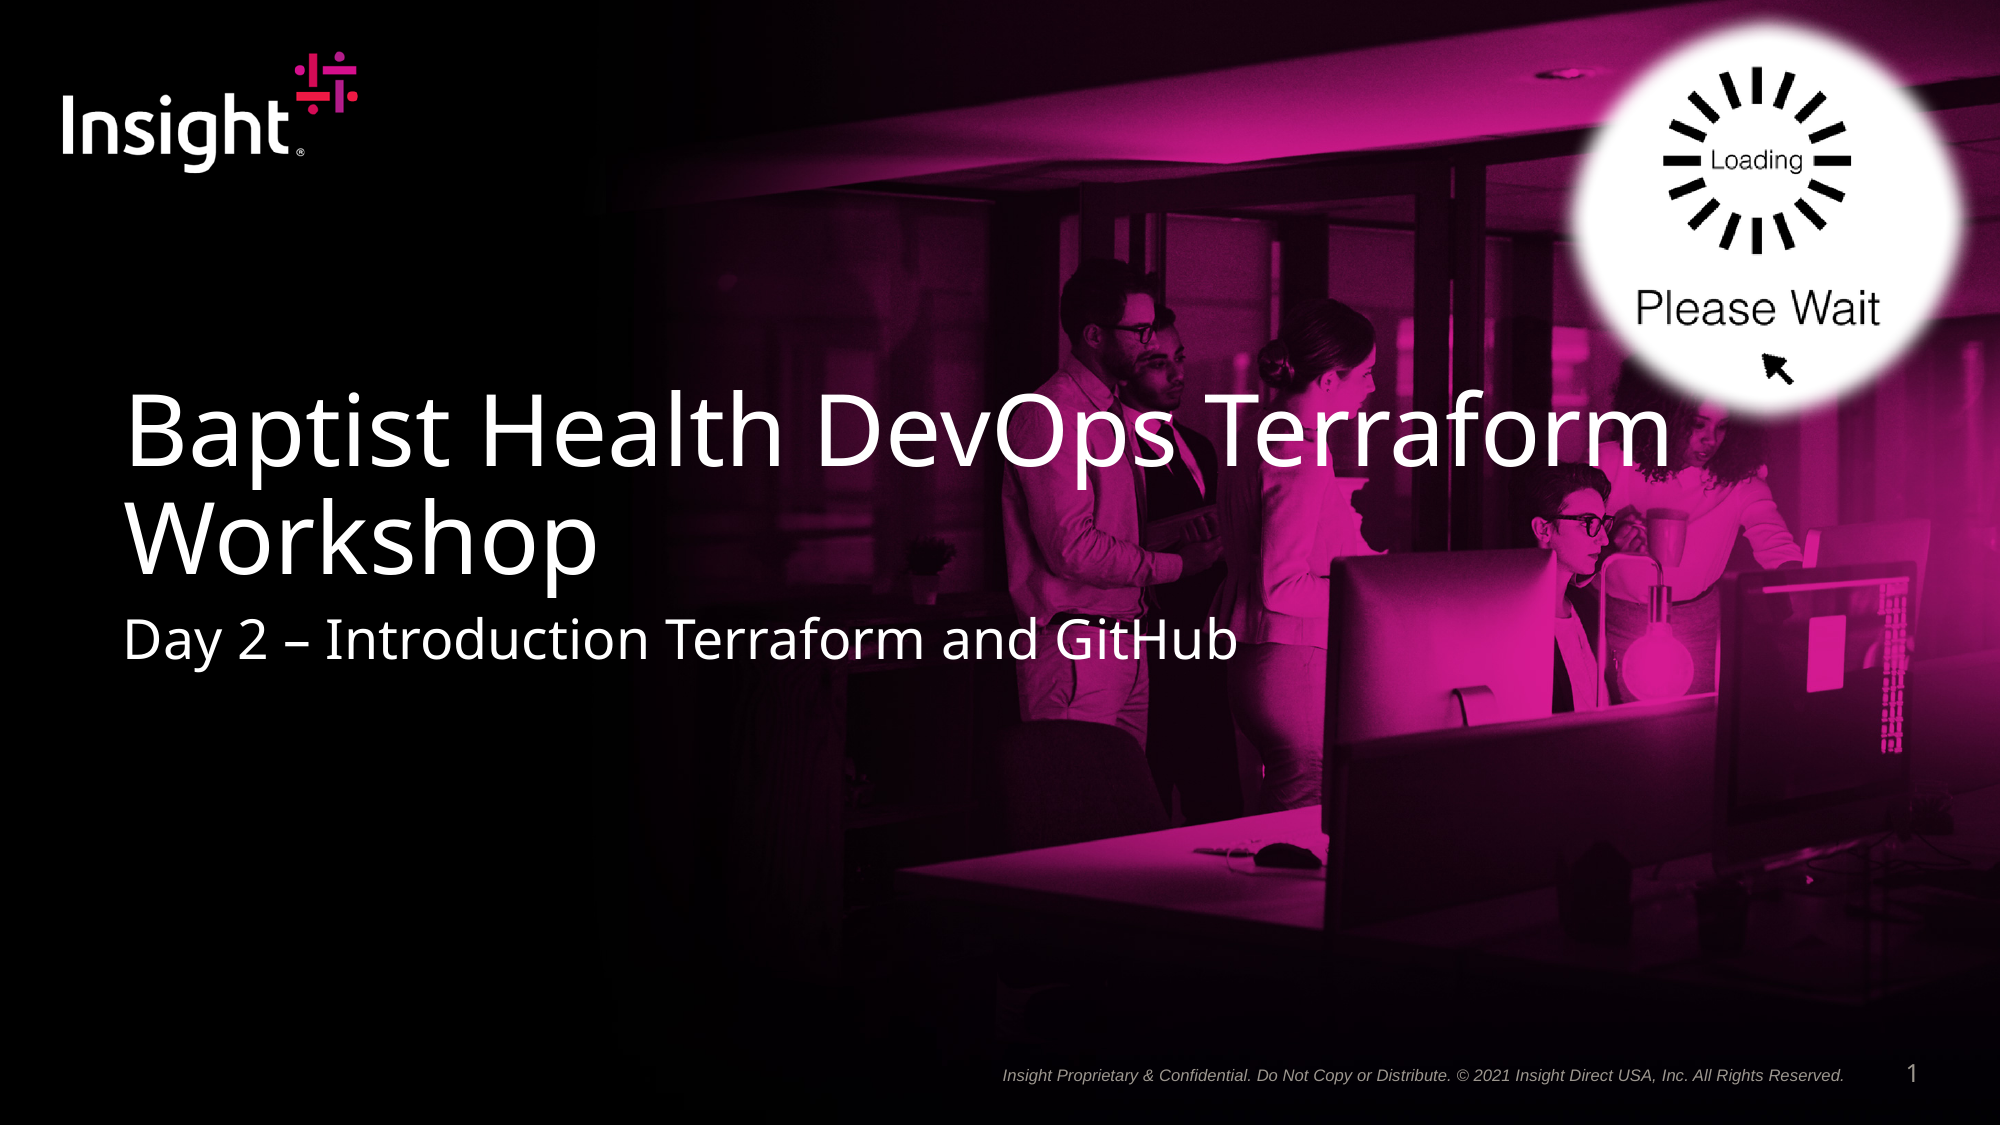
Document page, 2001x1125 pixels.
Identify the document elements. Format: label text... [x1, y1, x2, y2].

subtitle Day 2 – Introduction Terraform and GitHub [107, 604, 1981, 722]
picture [7, 0, 2000, 1125]
title Baptist Health DevOps Terraform Workshop [108, 450, 1982, 604]
